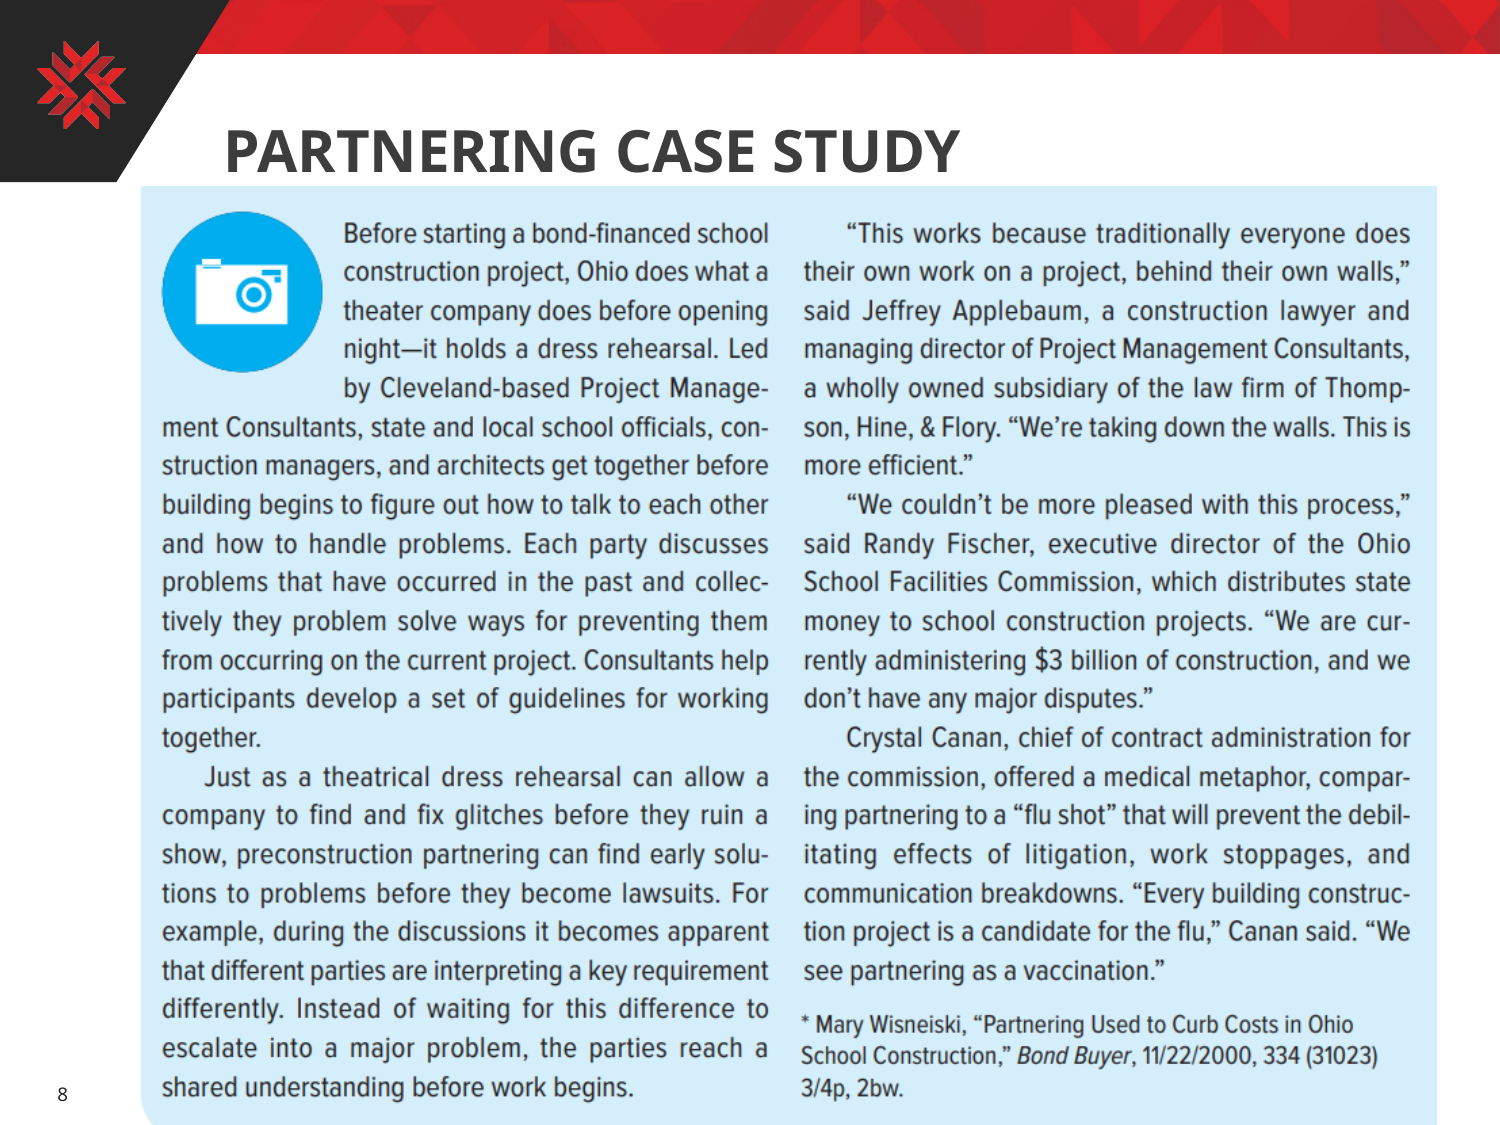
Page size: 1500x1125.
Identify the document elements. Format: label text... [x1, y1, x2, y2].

picture [37, 41, 132, 129]
title Partnering case study [208, 64, 1497, 193]
slide_number 8 [0, 1065, 125, 1125]
picture [197, 0, 1500, 54]
picture [125, 186, 1437, 1125]
